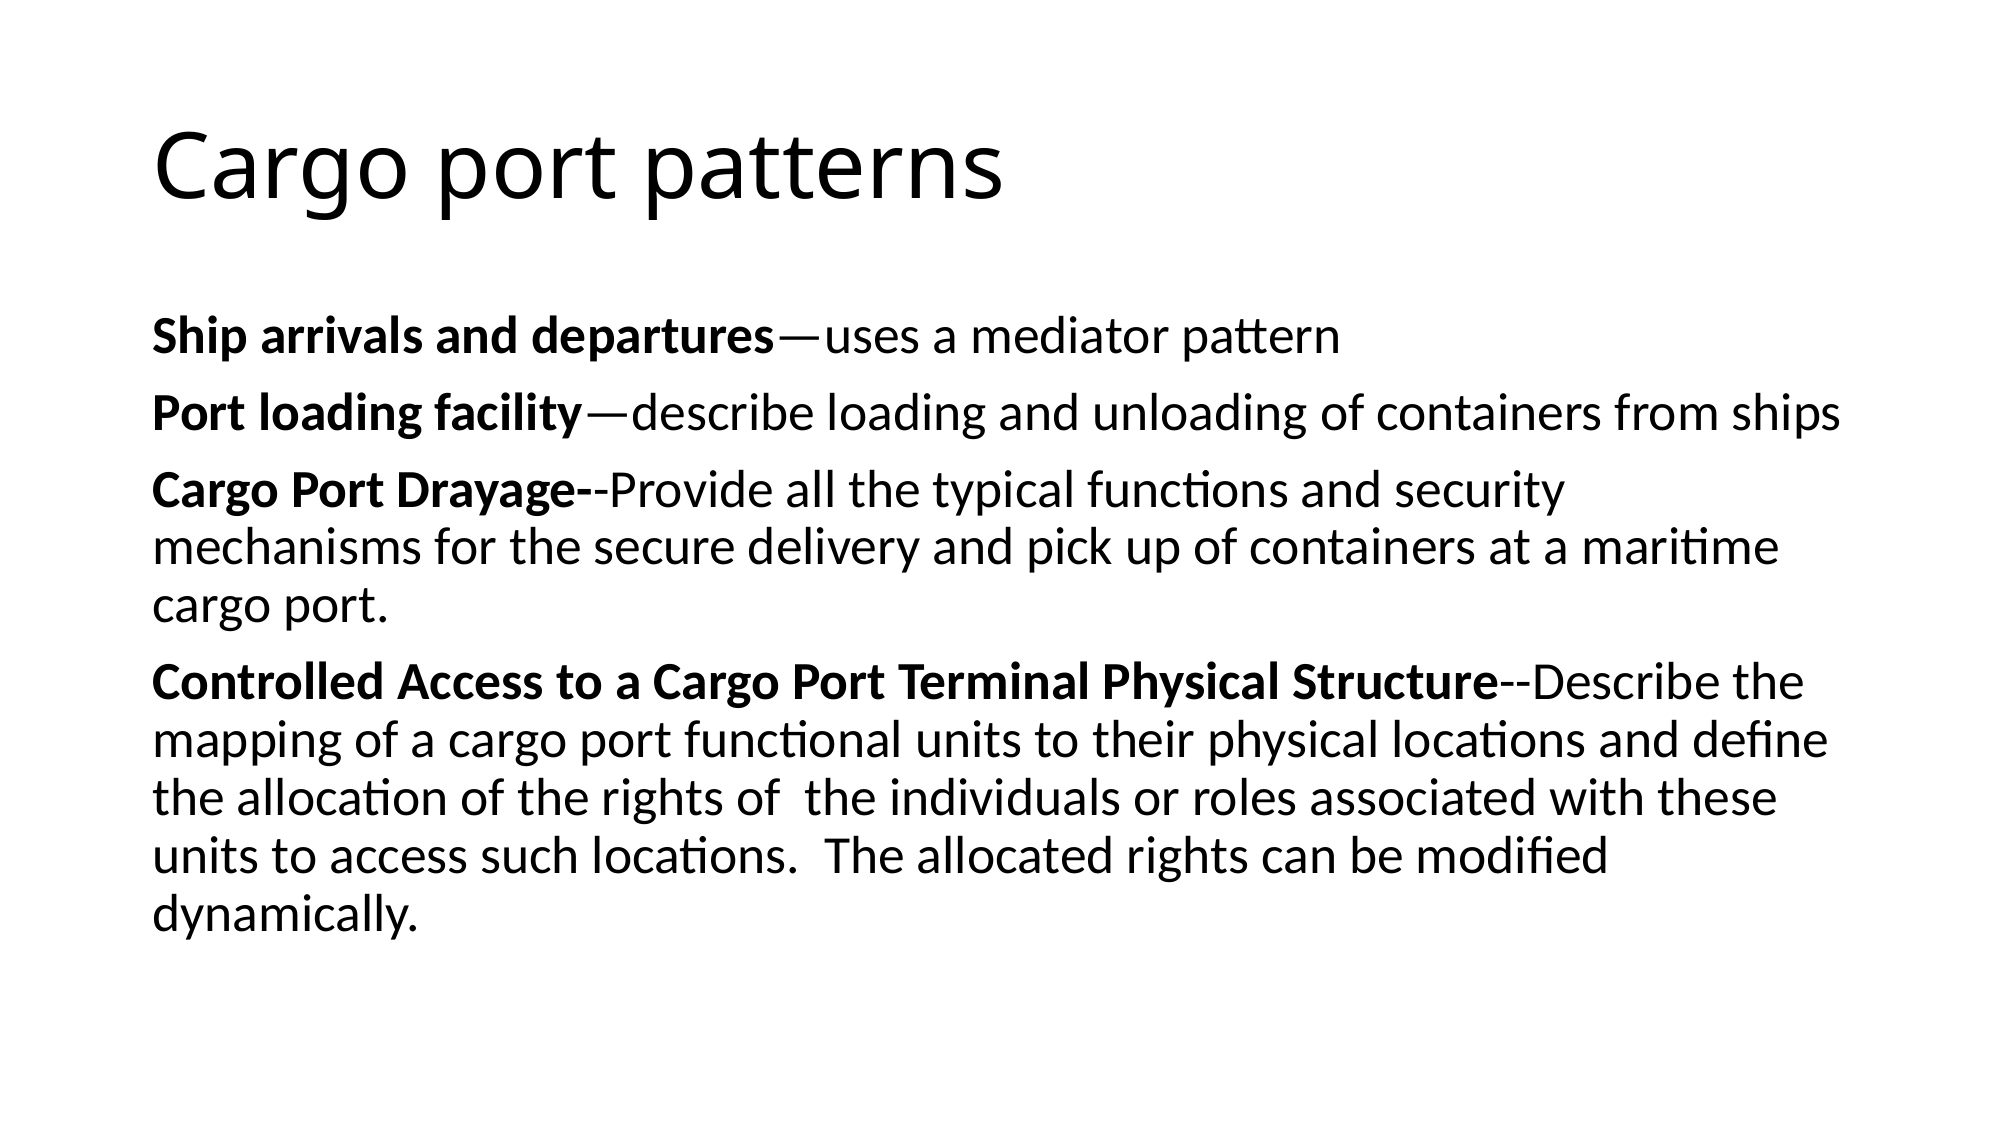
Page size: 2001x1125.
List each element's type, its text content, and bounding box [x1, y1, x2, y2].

title Cargo port patterns [137, 59, 1863, 278]
list Ship arrivals and departures—uses a mediator pattern Port loading facility—describe loading and unloading of containers from ships Cargo Port Drayage--Provide all the typical functions and security mechanisms for the secure delivery and pick up of containers at a maritime cargo port. Controlled Access to a Cargo Port Terminal Physical Structure--Describe the mapping of a cargo port functional units to their physical locations and define the allocation of the rights of the individuals or roles associated with these units to access such locations. The allocated rights can be modified dynamically. [137, 299, 1863, 1014]
